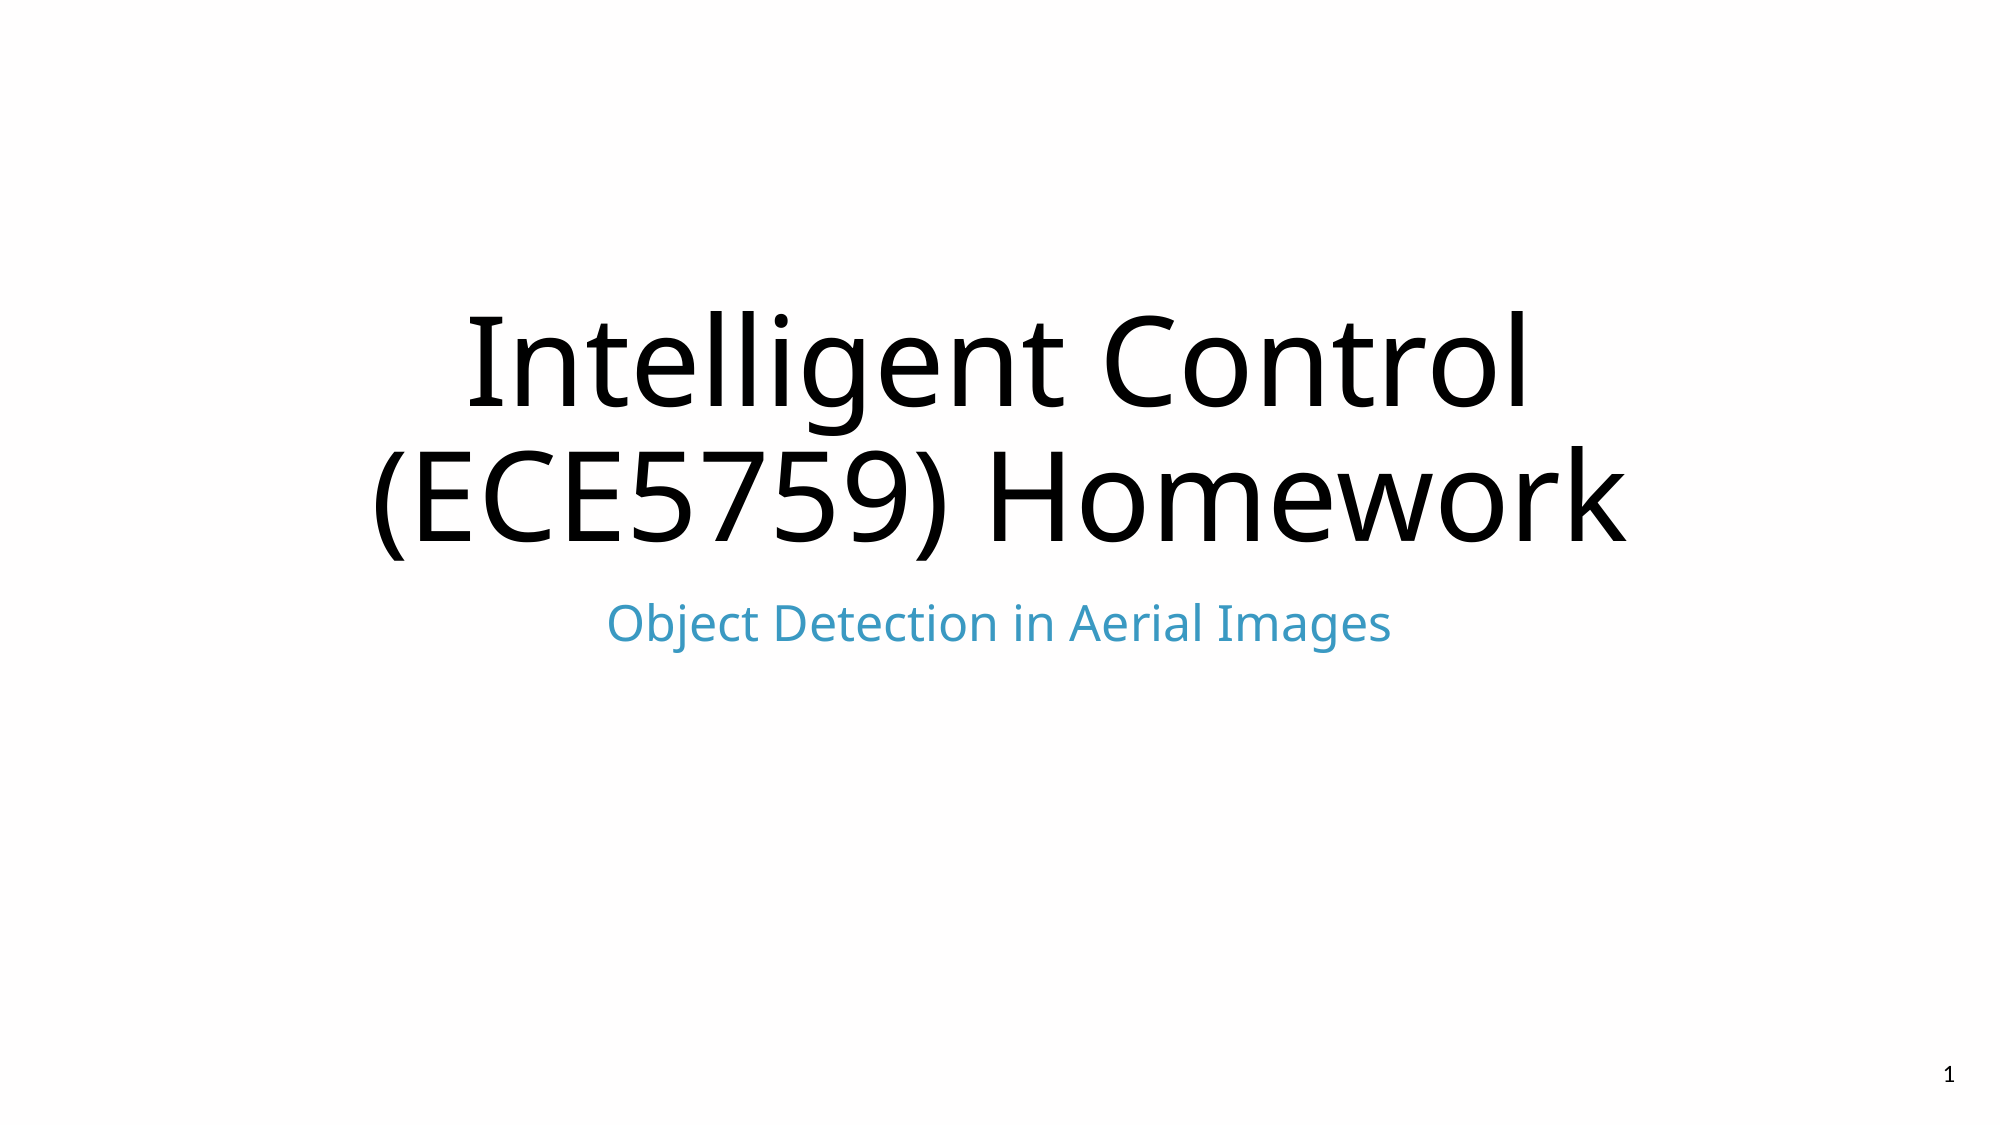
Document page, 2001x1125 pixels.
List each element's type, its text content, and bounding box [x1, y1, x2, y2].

subtitle Object Detection in Aerial Images [249, 590, 1750, 863]
slide_number 1 [1520, 1042, 1971, 1103]
title Intelligent Control (ECE5759) Homework [249, 184, 1750, 576]
